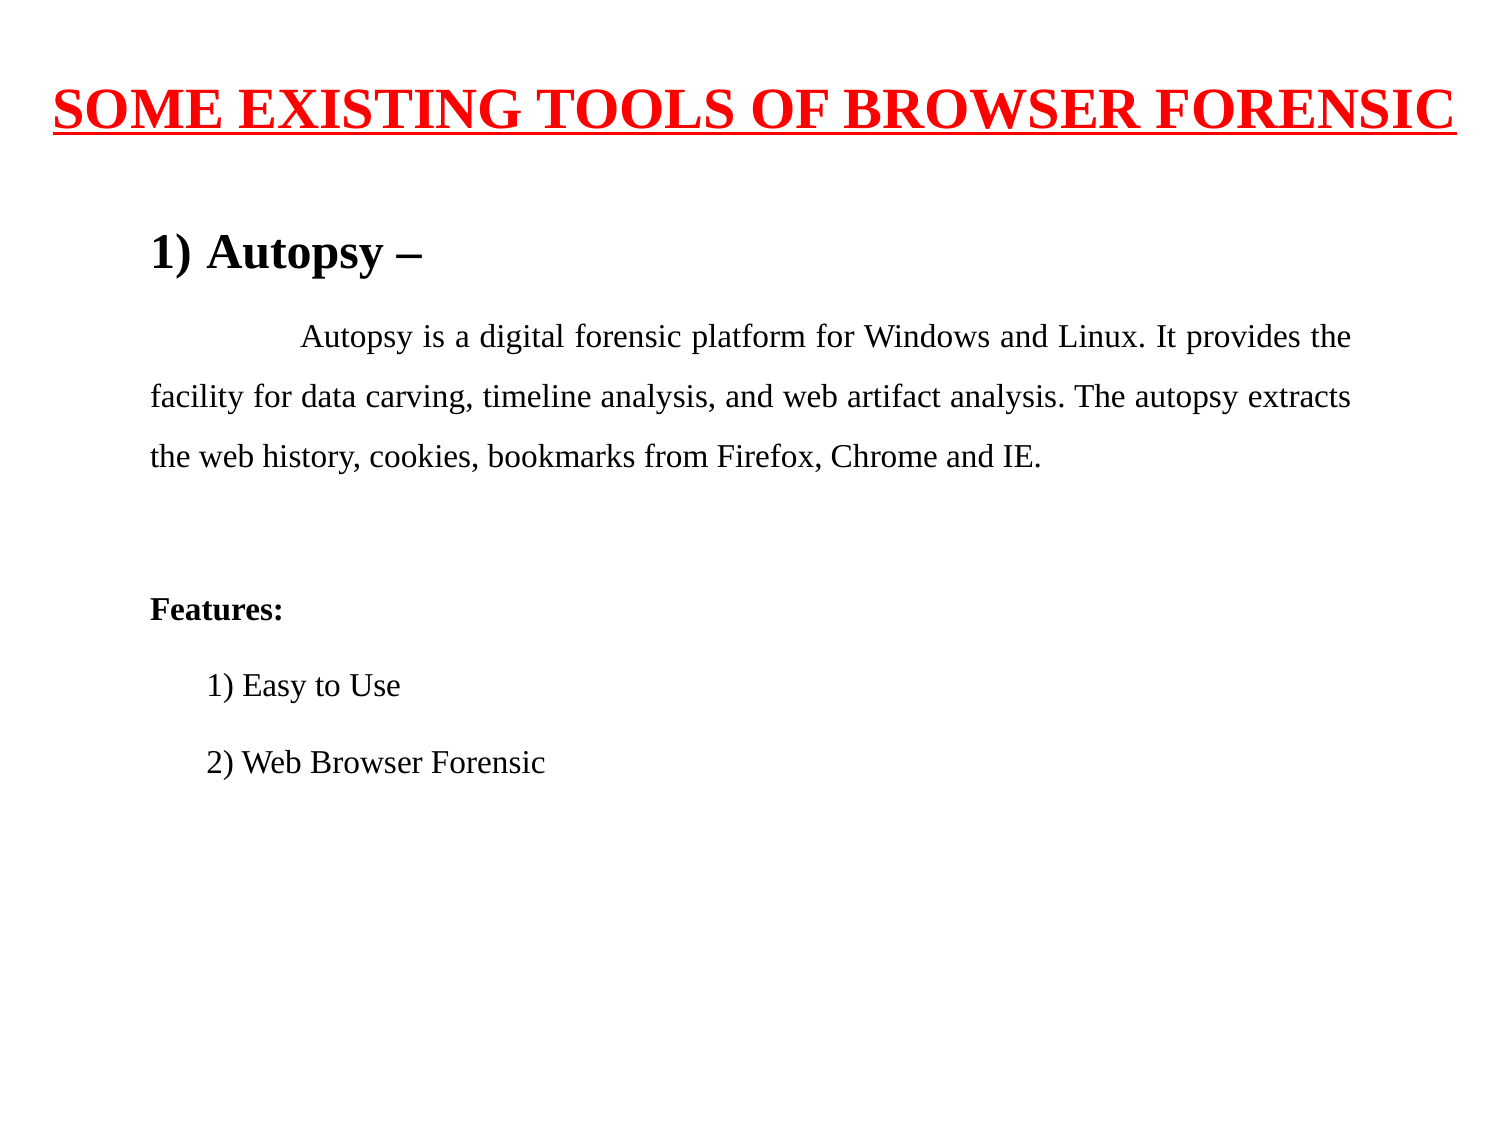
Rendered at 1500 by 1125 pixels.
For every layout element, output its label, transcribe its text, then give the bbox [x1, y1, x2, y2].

title Some existing tools of browser forensic [37, 60, 1488, 150]
list Autopsy – Autopsy is a digital forensic platform for Windows and Linux. It provides the facility for data carving, timeline analysis, and web artifact analysis. The autopsy extracts the web history, cookies, bookmarks from Firefox, Chrome and IE. Features: 1) Easy to Use 2) Web Browser Forensic [135, 180, 1369, 1013]
